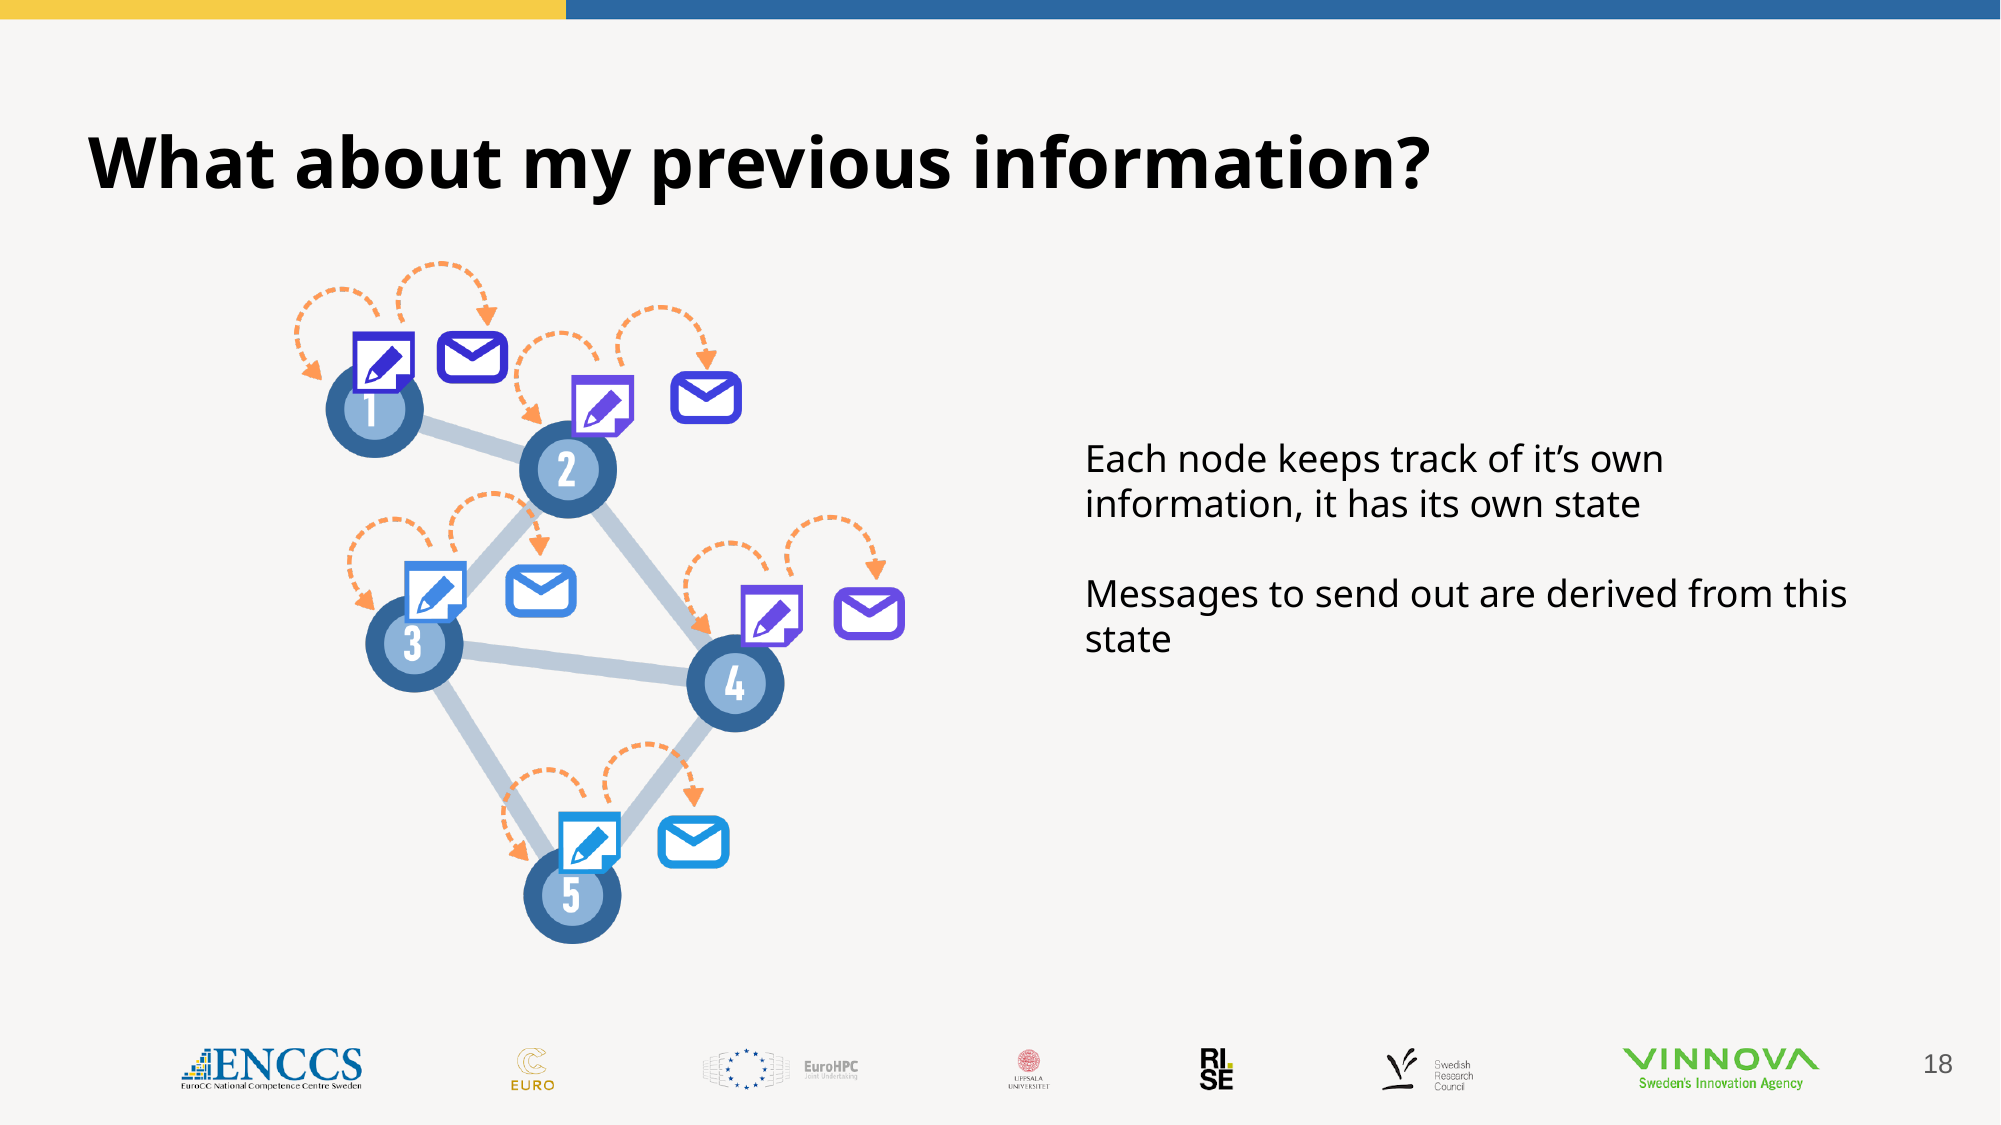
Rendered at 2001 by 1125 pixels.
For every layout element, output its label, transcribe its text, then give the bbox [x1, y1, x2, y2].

picture [0, 0, 2001, 1125]
text_box Each node keeps track of it’s own information, it has its own state Messages to send out are derived from this state [1069, 420, 1886, 676]
title What about my previous information? [68, 97, 1932, 223]
slide_number 18 [1853, 1019, 1974, 1106]
